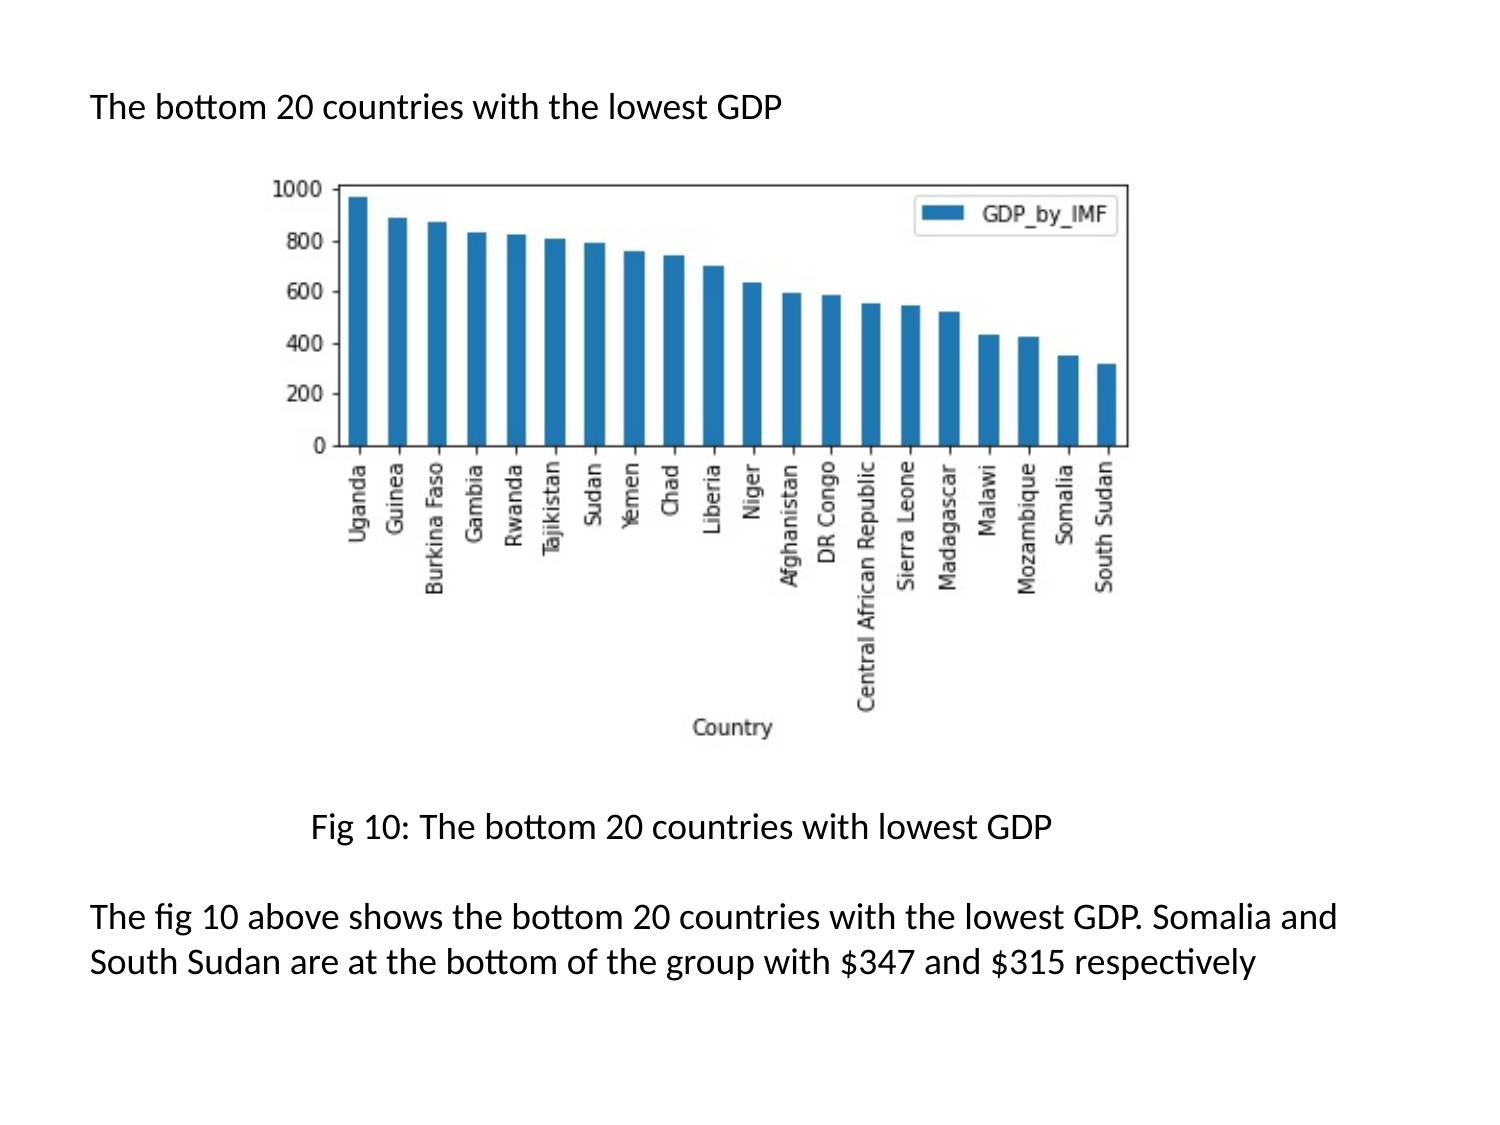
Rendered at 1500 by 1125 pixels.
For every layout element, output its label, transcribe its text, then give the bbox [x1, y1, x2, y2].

picture [249, 162, 1151, 763]
text_box The bottom 20 countries with the lowest GDP Fig 10: The bottom 20 countries with lowest GDP The fig 10 above shows the bottom 20 countries with the lowest GDP. Somalia and South Sudan are at the bottom of the group with $347 and $315 respectively [75, 74, 1375, 1125]
